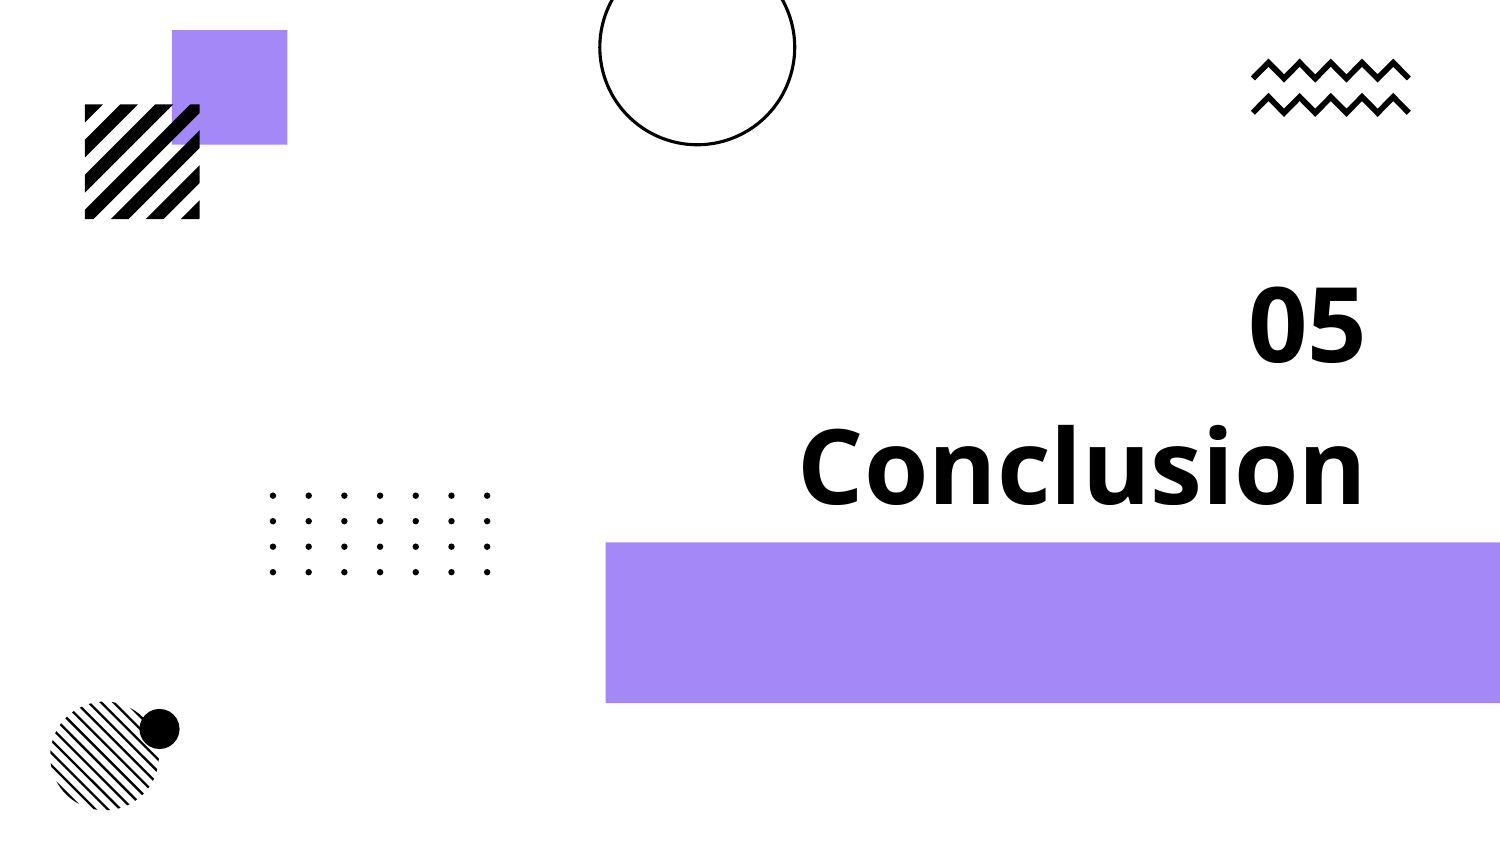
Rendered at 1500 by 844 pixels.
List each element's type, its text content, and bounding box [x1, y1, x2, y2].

title 05 [1203, 227, 1383, 399]
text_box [269, 492, 491, 576]
title Conclusion [667, 385, 1383, 542]
text_box [605, 542, 1500, 703]
